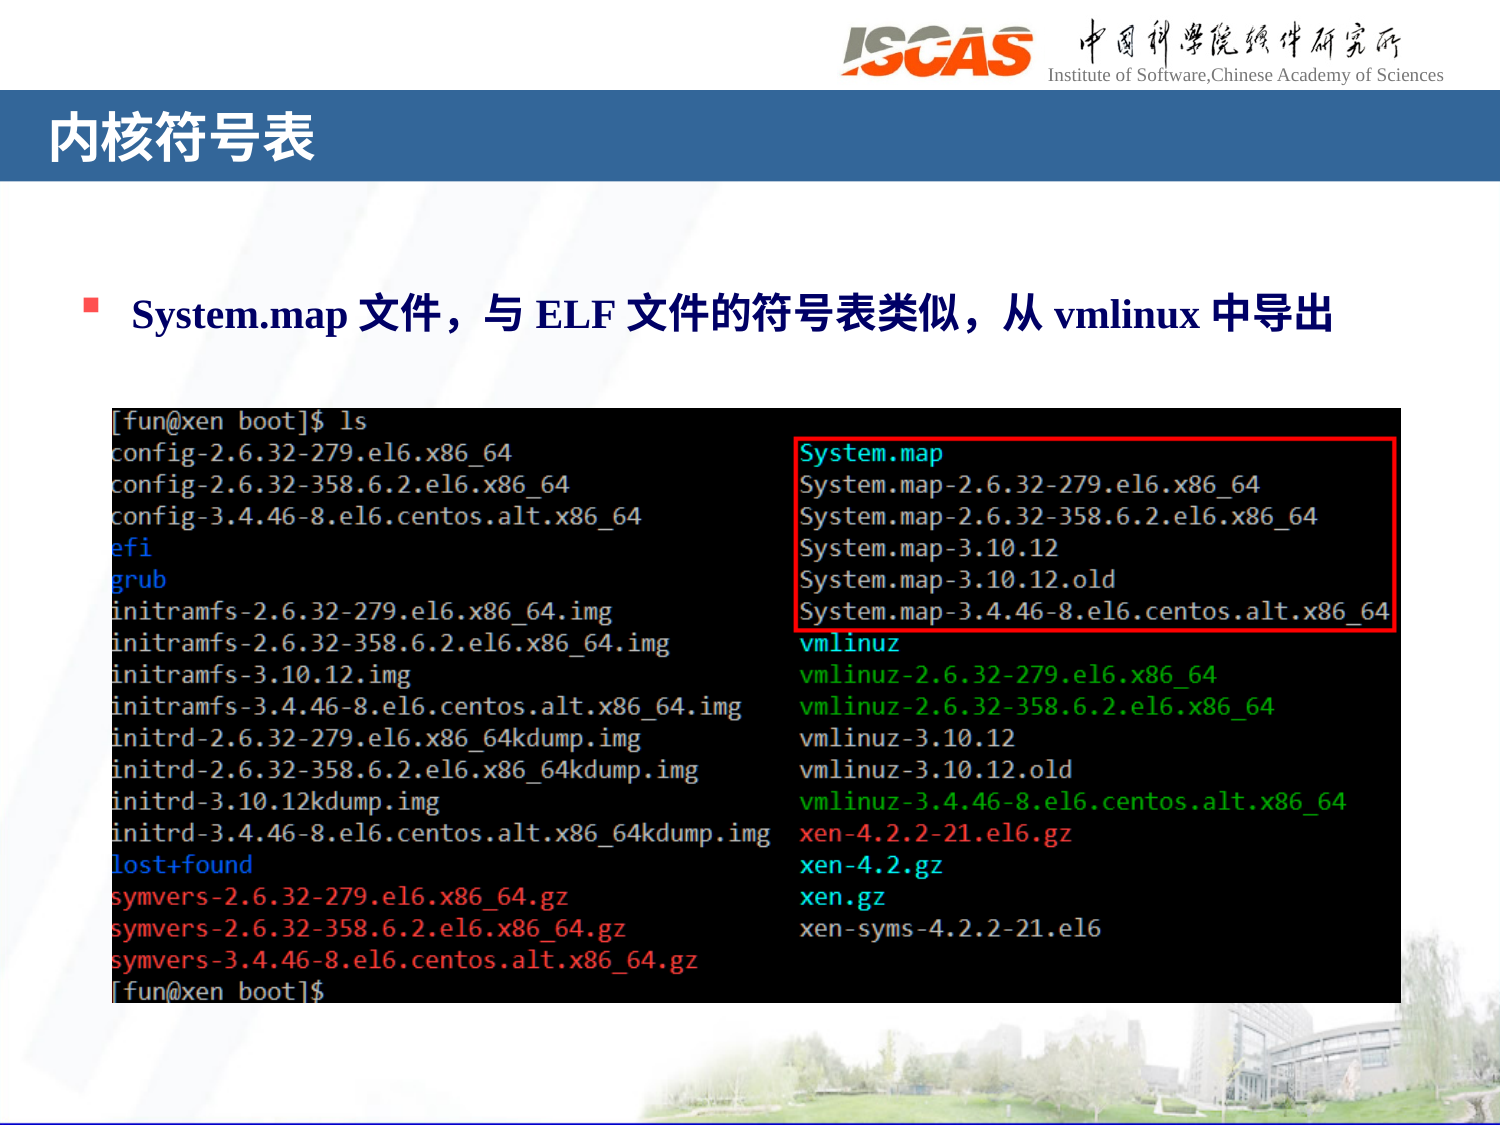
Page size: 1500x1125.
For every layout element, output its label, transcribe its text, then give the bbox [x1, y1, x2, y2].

list System.map文件，与ELF文件的符号表类似，从vmlinux中导出 [64, 278, 1391, 1036]
picture [1077, 15, 1402, 71]
title 内核符号表 [0, 89, 1500, 182]
picture [0, 182, 1500, 1125]
picture [837, 18, 1045, 87]
